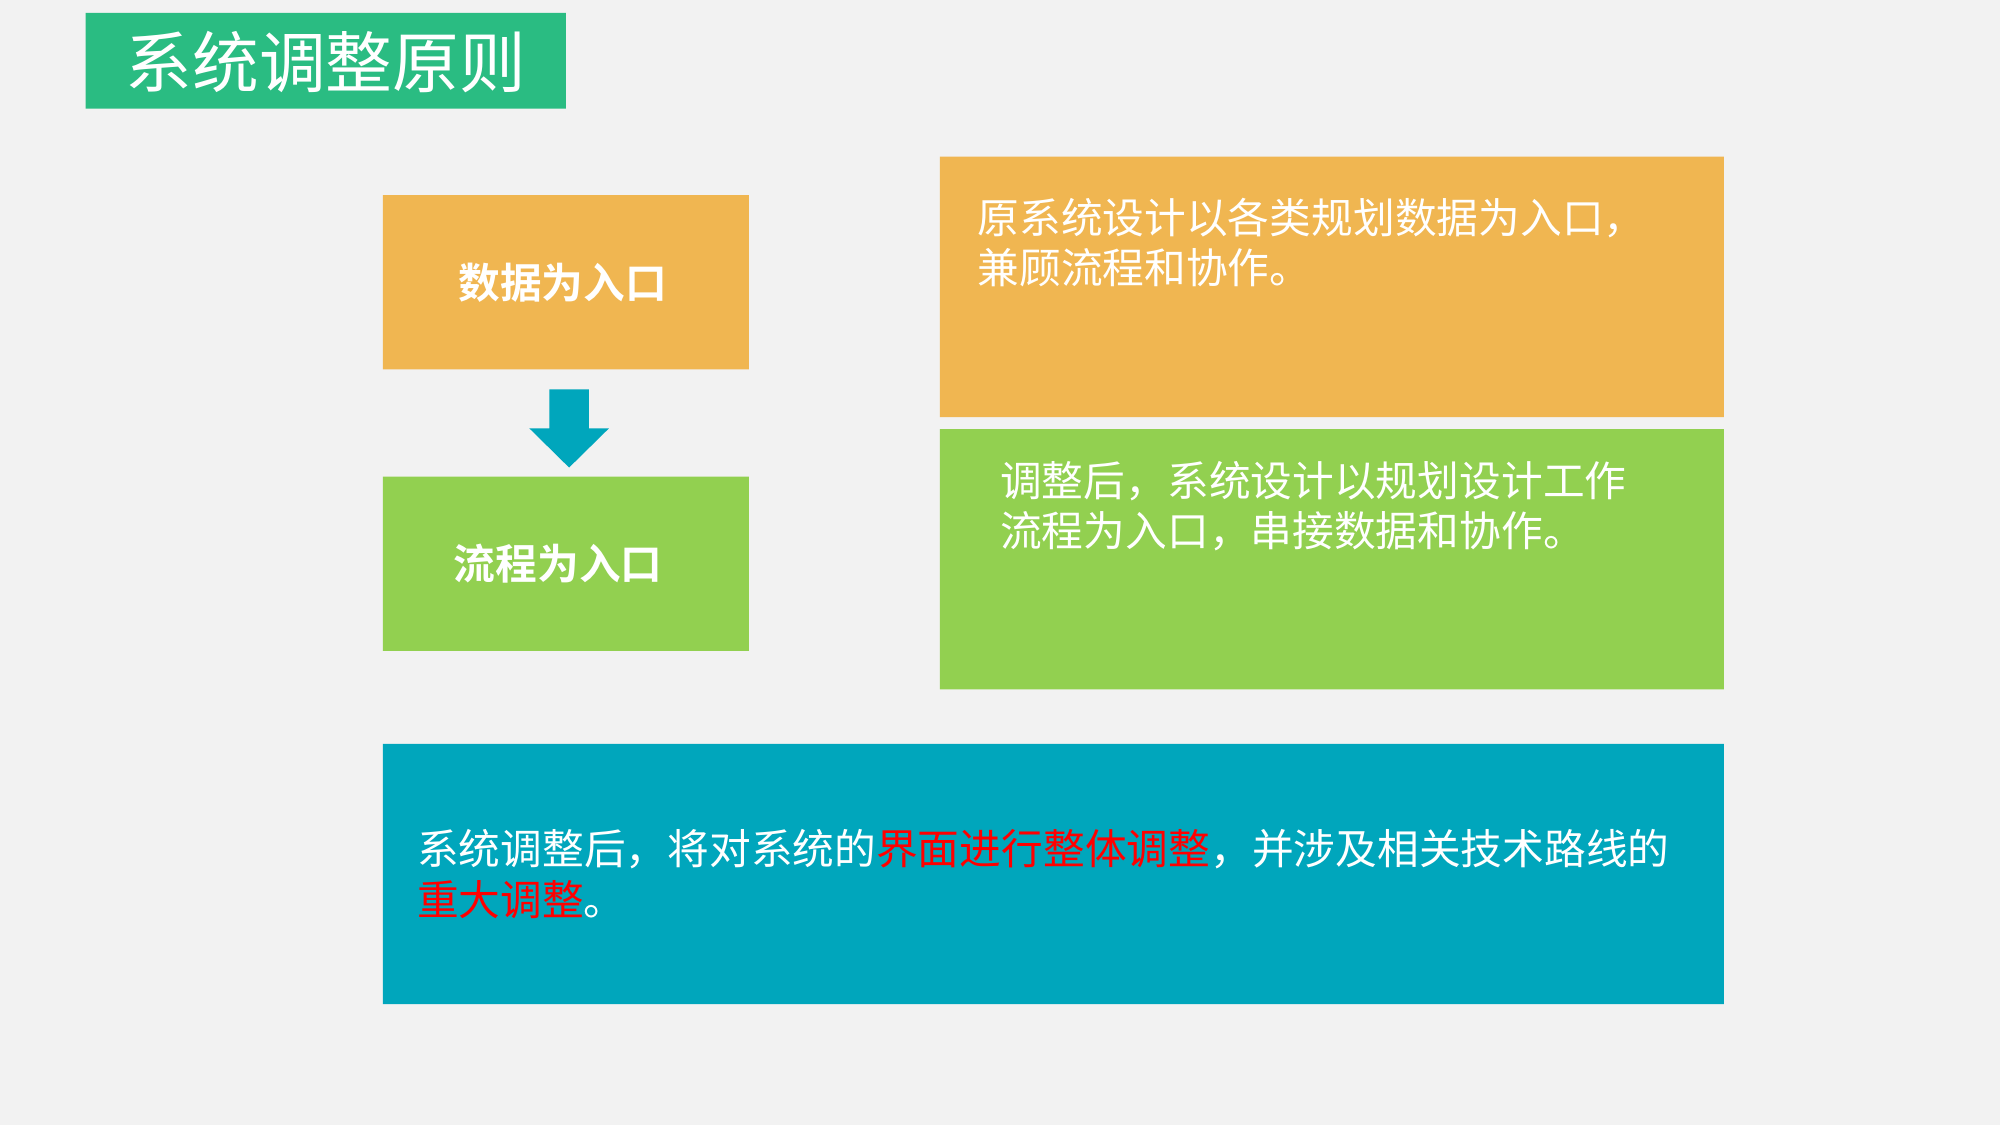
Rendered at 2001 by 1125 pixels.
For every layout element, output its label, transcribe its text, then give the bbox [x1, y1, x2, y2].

text_box [382, 743, 1725, 1005]
text_box 数据为入口 [443, 249, 705, 315]
text_box 系统调整后，将对系统的界面进行整体调整，并涉及相关技术路线的重大调整。 [402, 816, 1724, 931]
text_box 流程为入口 [439, 530, 705, 596]
text_box 调整后，系统设计以规划设计工作流程为入口，串接数据和协作。 [985, 447, 1679, 563]
text_box 系统调整原则 [85, 13, 566, 109]
text_box 原系统设计以各类规划数据为入口，兼顾流程和协作。 [962, 184, 1702, 299]
text_box [382, 194, 750, 370]
text_box [939, 156, 1725, 418]
text_box [526, 388, 612, 469]
text_box [382, 475, 750, 652]
text_box [939, 428, 1725, 690]
